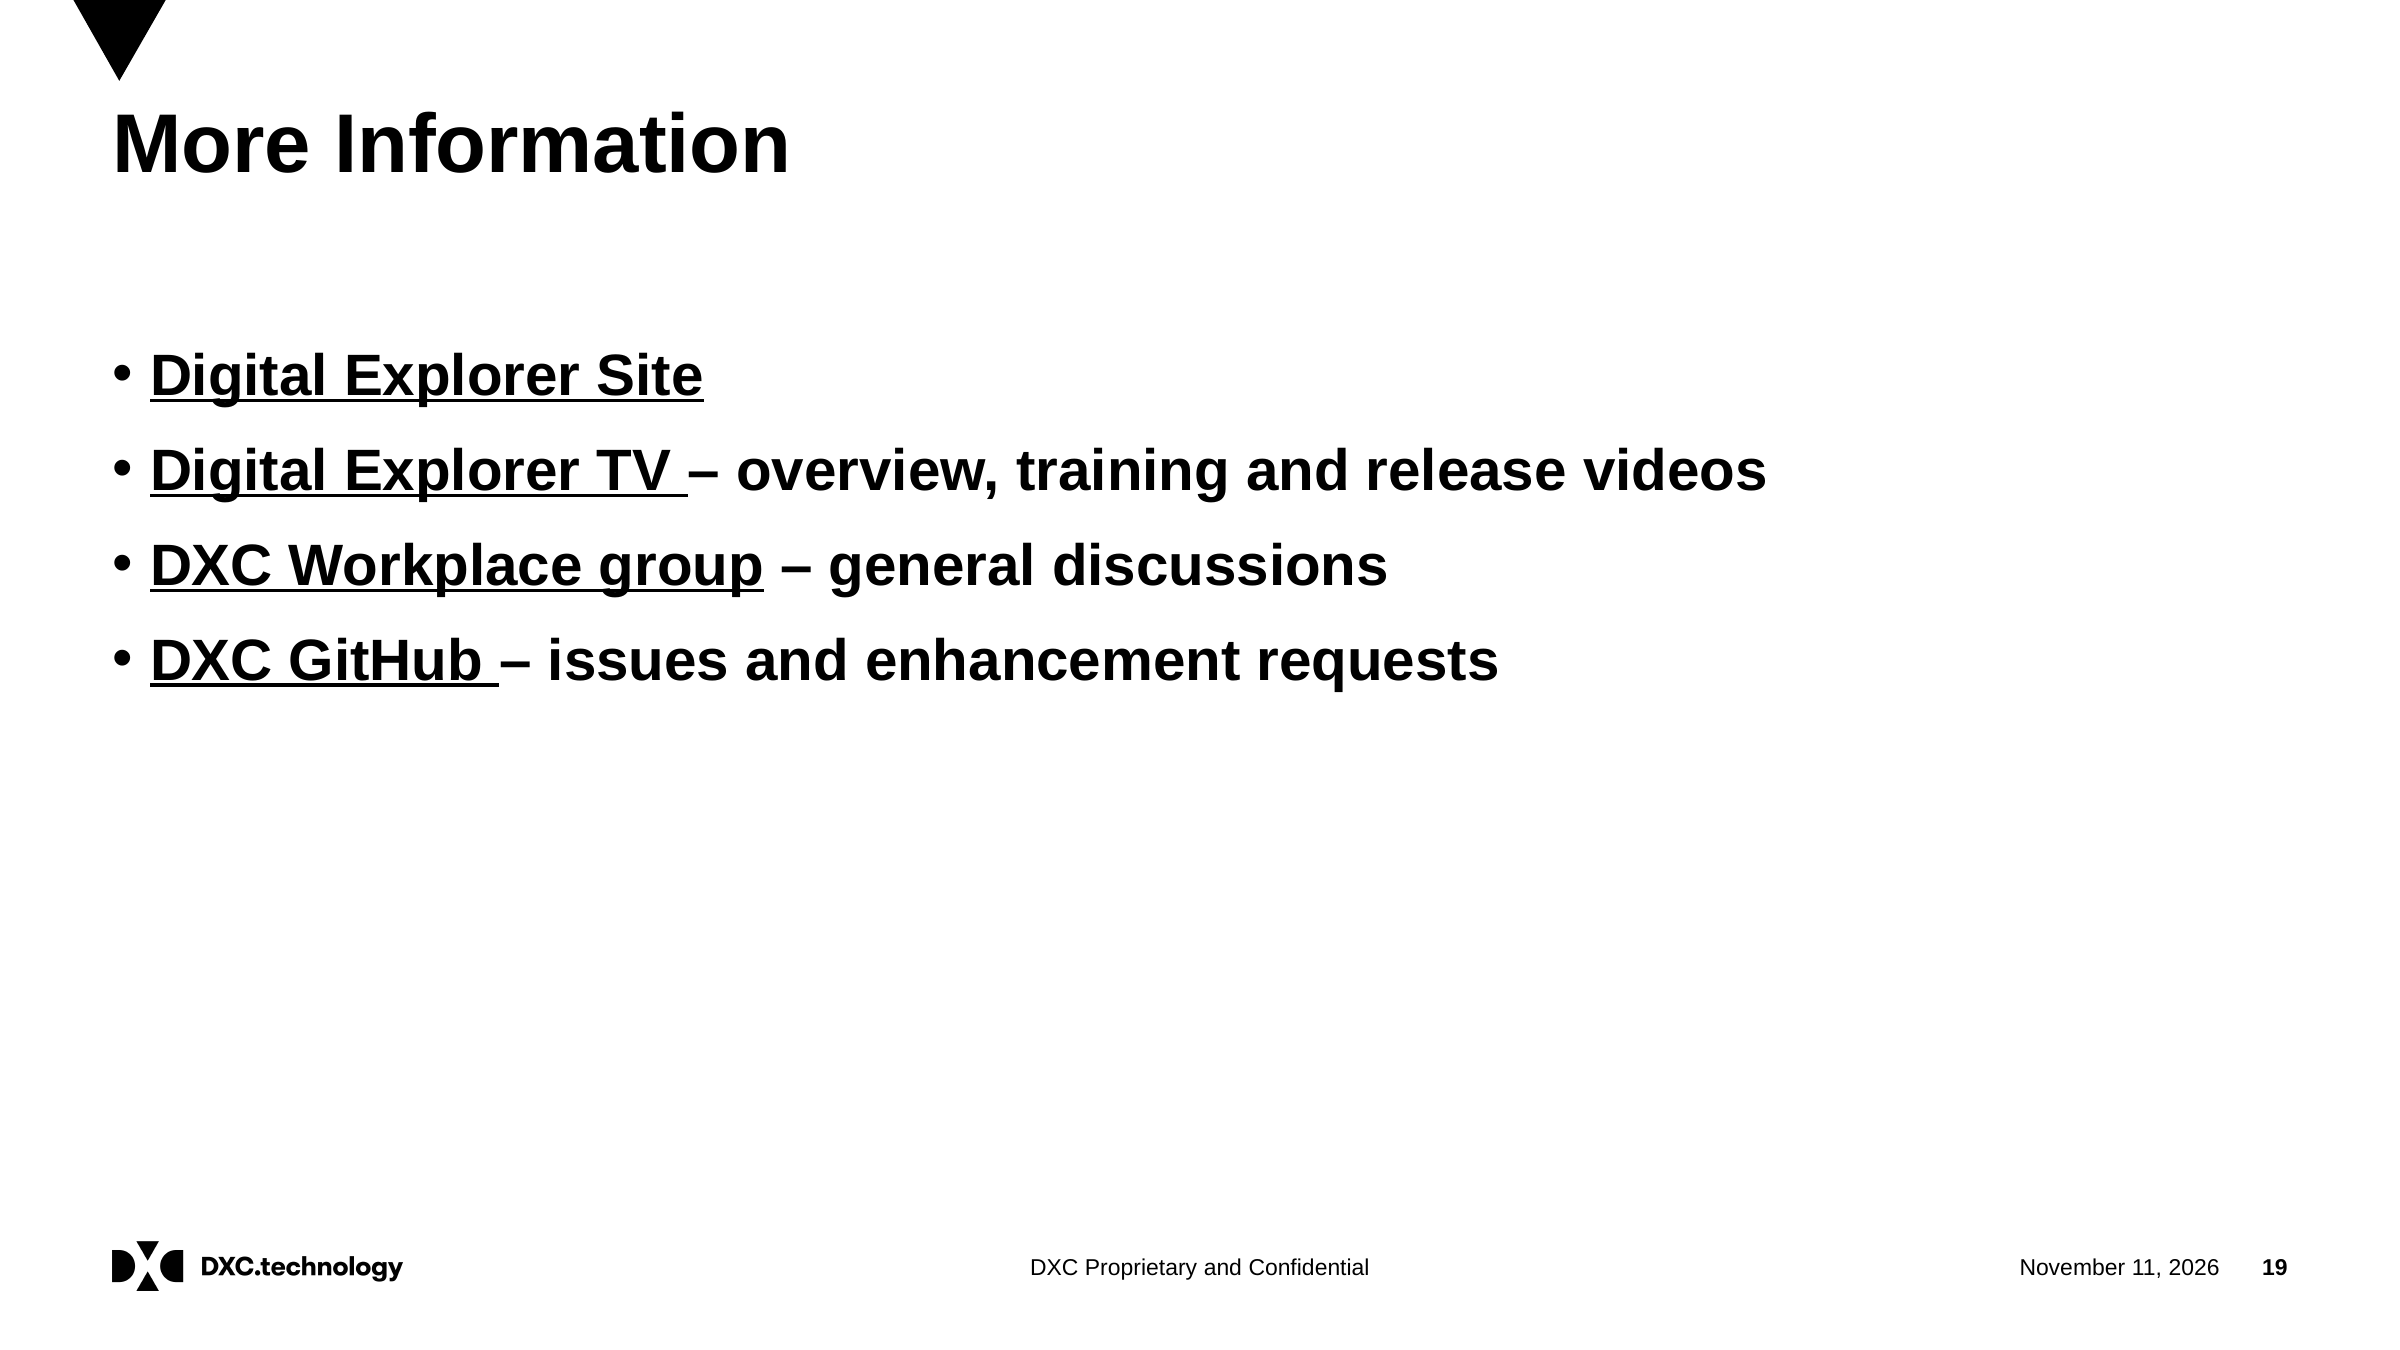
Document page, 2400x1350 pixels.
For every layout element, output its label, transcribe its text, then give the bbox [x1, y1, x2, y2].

title More Information [112, 104, 2288, 338]
list Digital Explorer Site Digital Explorer TV – overview, training and release videos DXC Workplace group – general discussions DXC GitHub – issues and enhancement requests [112, 337, 1950, 1178]
